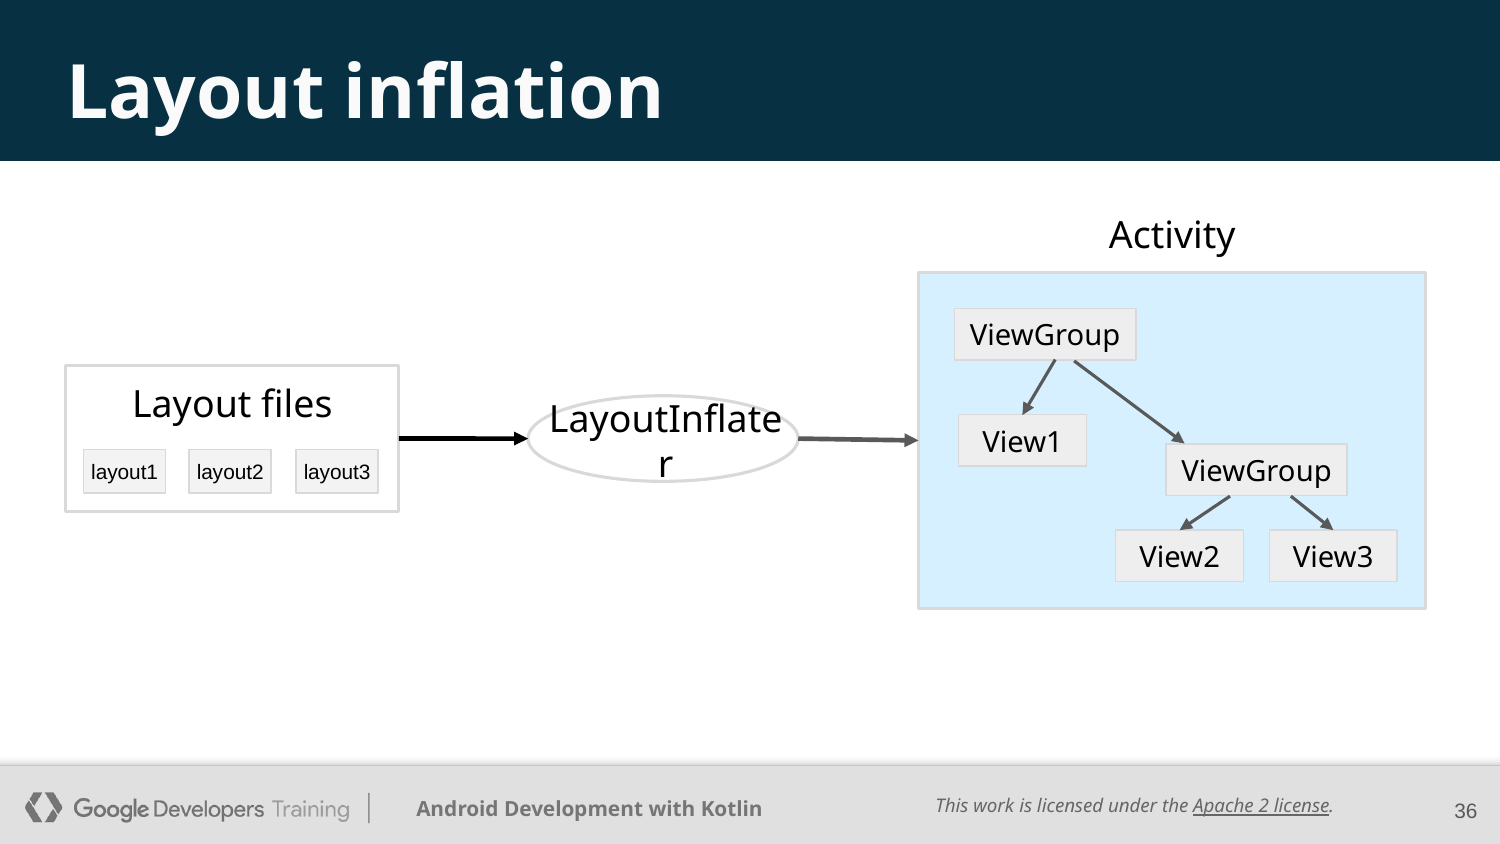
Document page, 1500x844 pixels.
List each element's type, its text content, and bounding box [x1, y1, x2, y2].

slide_number ‹#› [1402, 777, 1493, 842]
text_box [1073, 360, 1185, 444]
text_box [568, 469, 759, 482]
text_box [918, 272, 1426, 609]
text_box [557, 395, 770, 412]
text_box LayoutInflater [530, 412, 801, 469]
text_box ViewGroup [954, 308, 1137, 360]
text_box Activity [918, 196, 1426, 261]
text_box layout2 [189, 449, 272, 493]
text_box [1022, 359, 1056, 416]
text_box View3 [1269, 530, 1398, 582]
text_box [1290, 495, 1334, 531]
text_box View1 [958, 414, 1087, 467]
text_box View2 [1115, 530, 1244, 582]
picture [0, 161, 1500, 844]
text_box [1179, 495, 1231, 531]
title Layout inflation [51, 28, 1449, 122]
text_box layout3 [296, 449, 379, 493]
text_box Layout files [65, 365, 399, 512]
text_box ViewGroup [1165, 443, 1348, 496]
text_box layout1 [83, 449, 166, 493]
